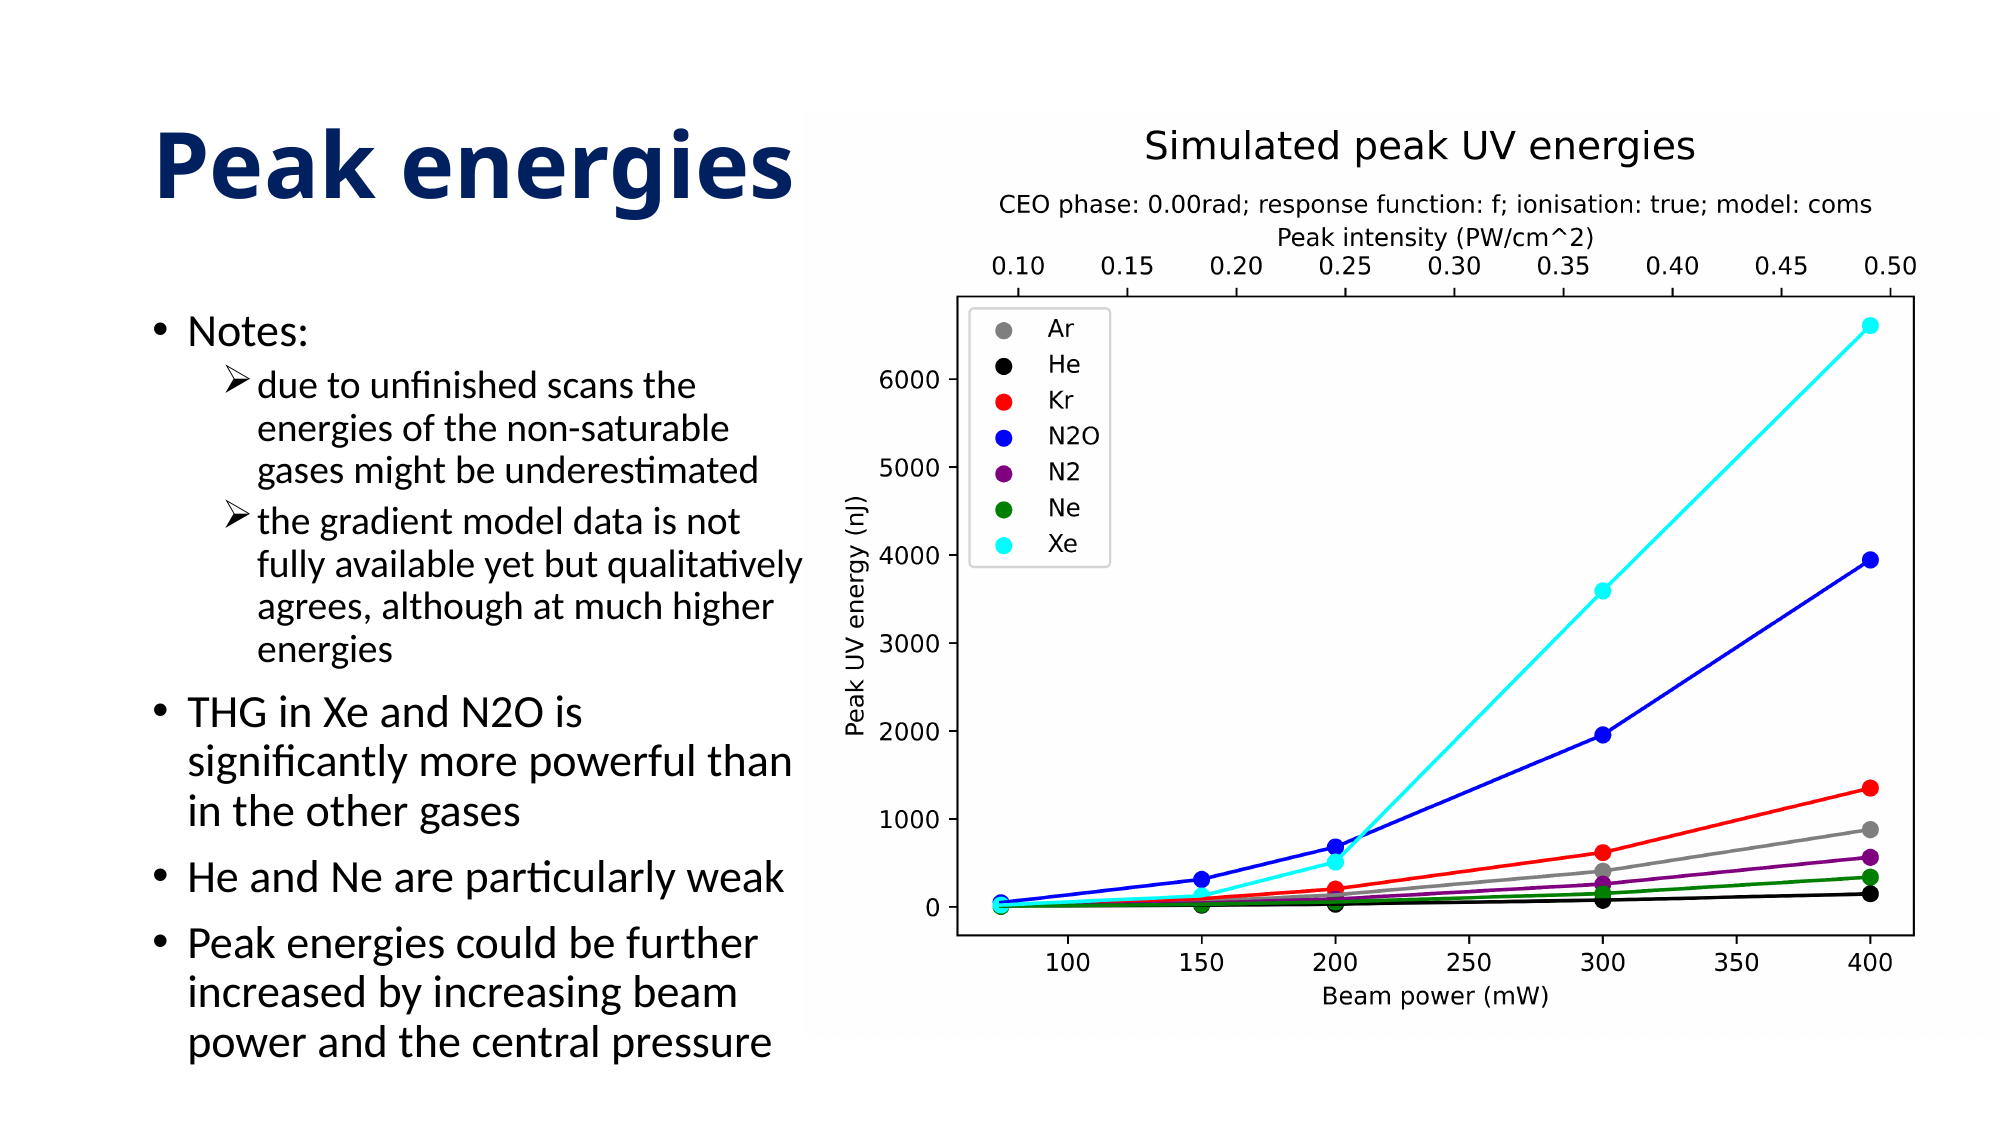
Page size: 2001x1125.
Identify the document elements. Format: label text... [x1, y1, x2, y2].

list Notes: due to unfinished scans the energies of the non-saturable gases might be underestimated the gradient model data is not fully available yet but qualitatively agrees, although at much higher energies THG in Xe and N2O is significantly more powerful than in the other gases He and Ne are particularly weak Peak energies could be further increased by increasing beam power and the central pressure [137, 299, 825, 1088]
title Peak energies [137, 59, 1863, 278]
picture [803, 111, 2000, 1037]
